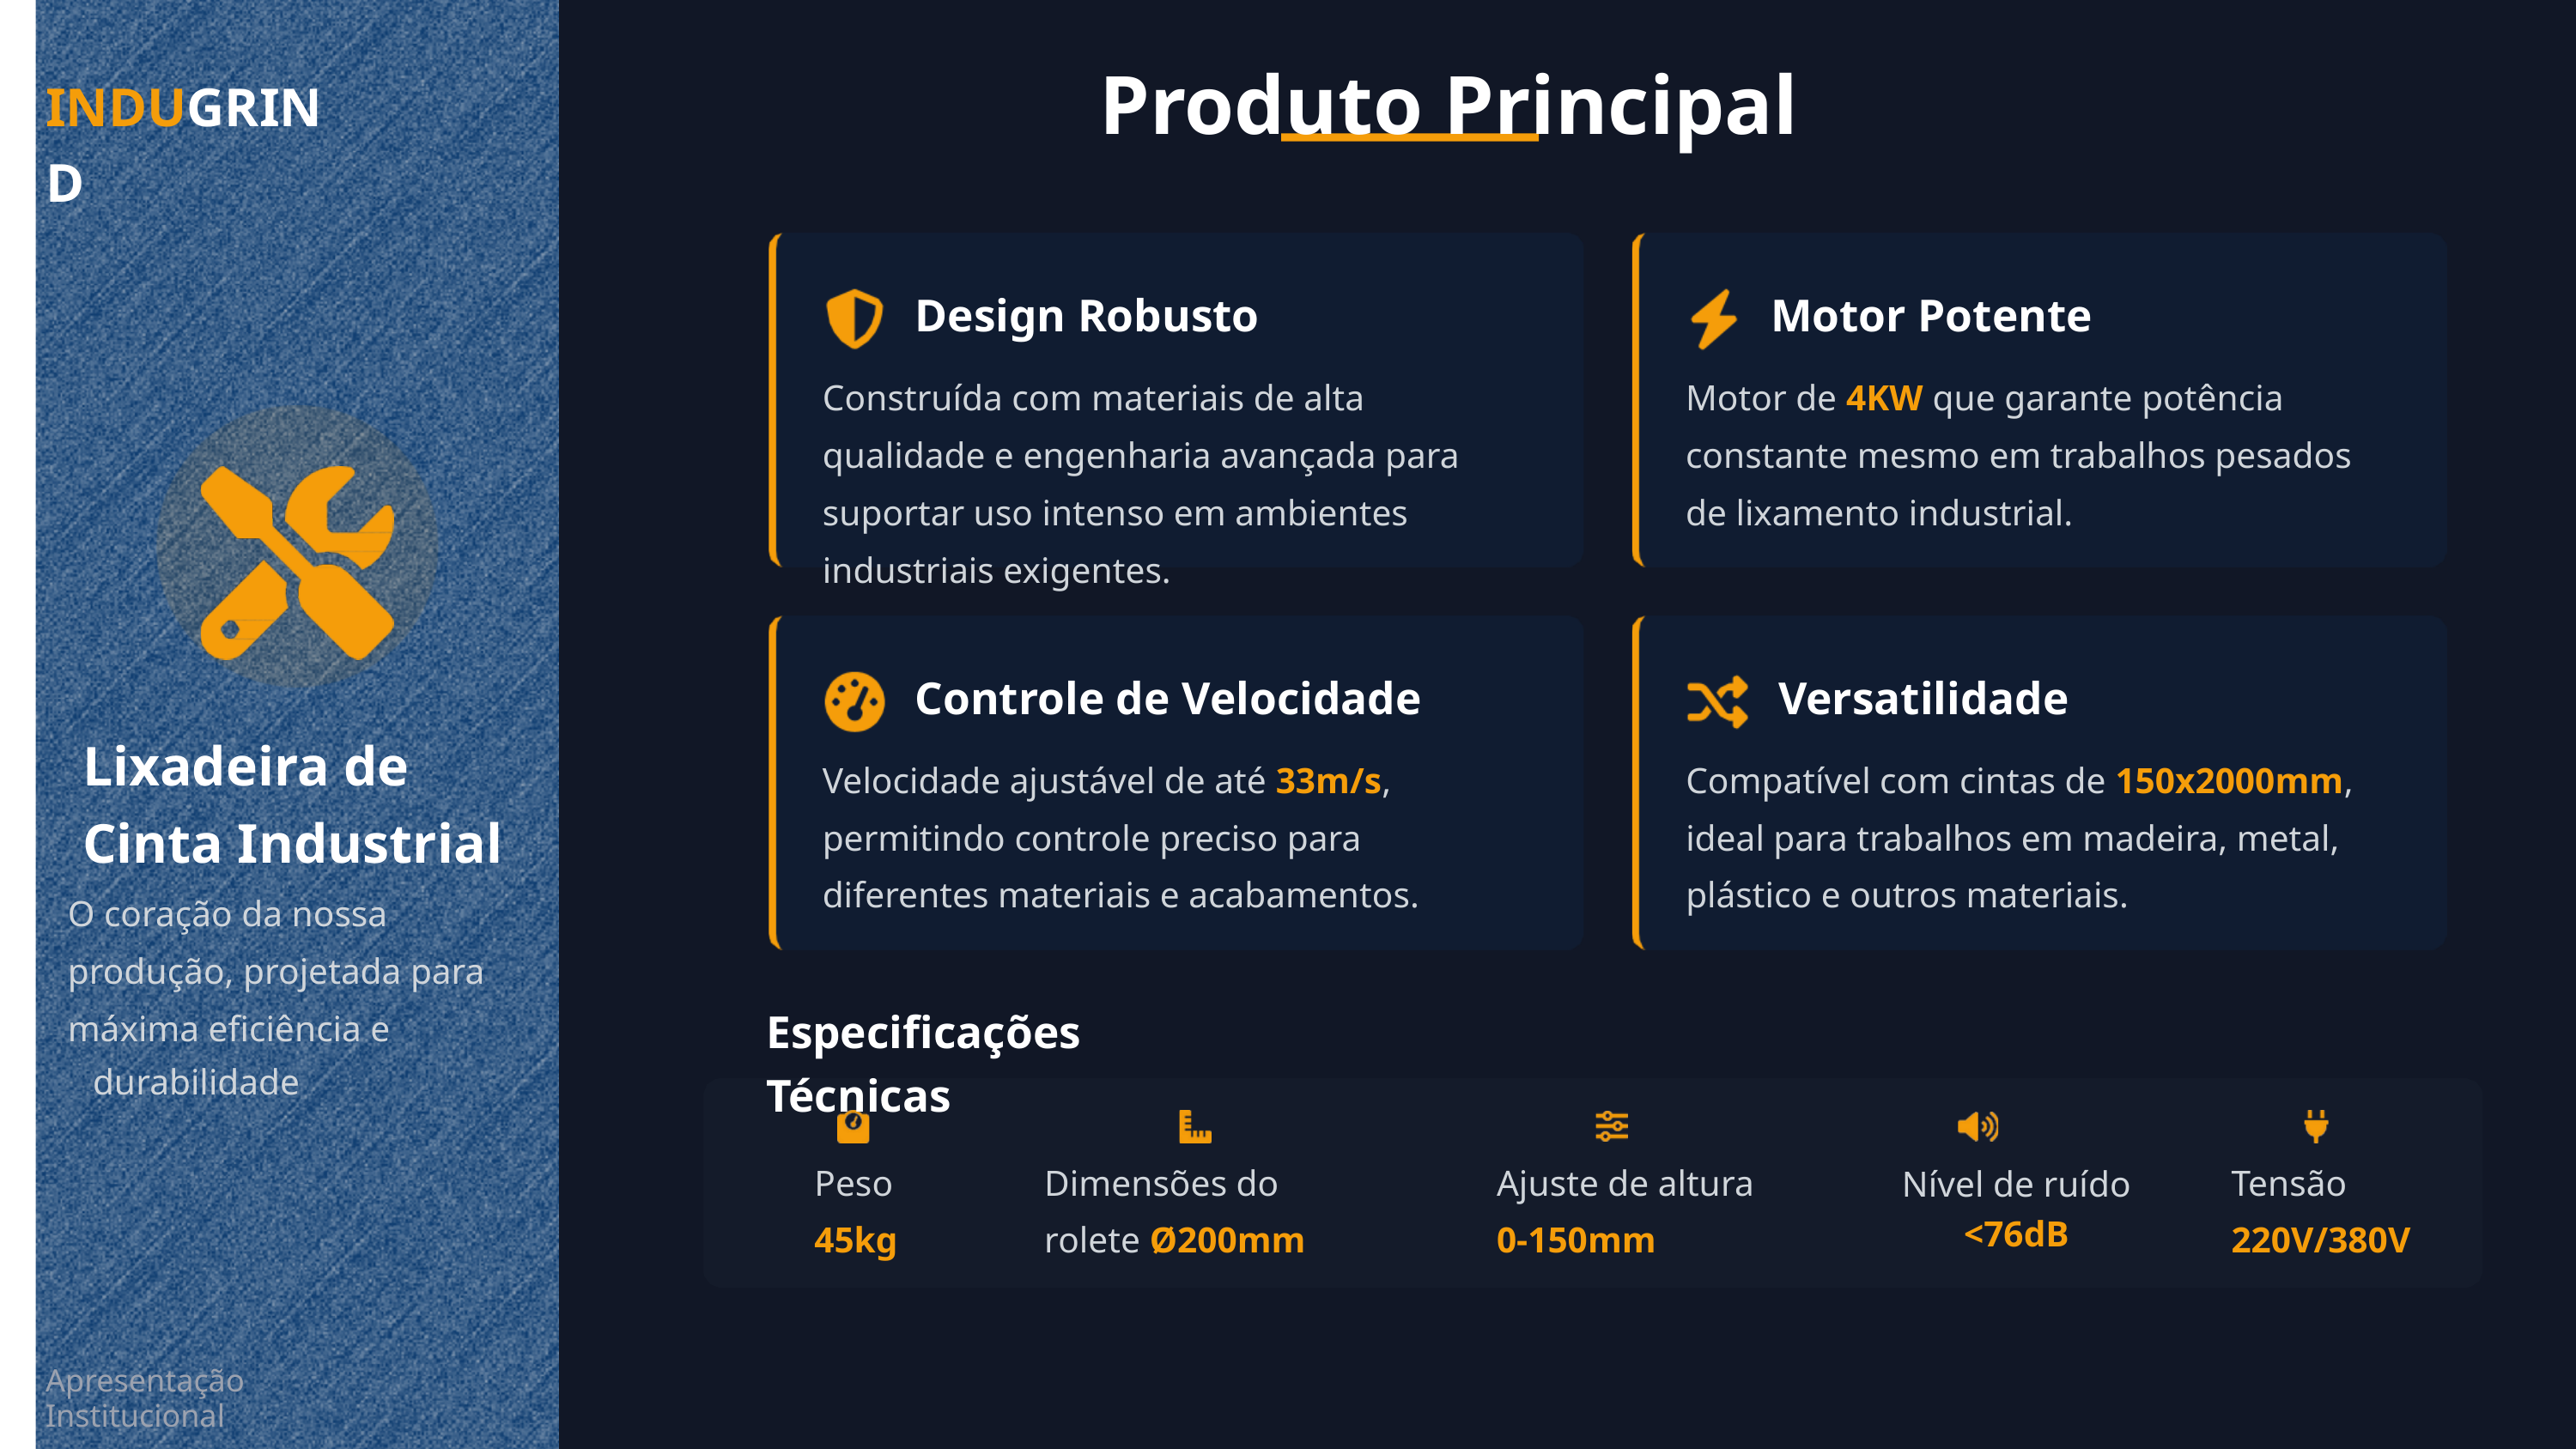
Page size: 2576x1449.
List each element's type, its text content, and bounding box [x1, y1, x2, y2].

text_box Motor de 4KW que garante potência constante mesmo em trabalhos pesados de lixamento industrial. [1686, 361, 2357, 533]
text_box INDUGRIND [46, 62, 324, 213]
text_box Motor Potente [1771, 276, 2180, 342]
text_box O coração da nossa produção, projetada para máxima eficiência e [67, 876, 527, 1175]
text_box [200, 466, 394, 660]
text_box Dimensões do rolete Ø200mm [1044, 1145, 1377, 1260]
text_box Lixadeira de Cinta Industrial [82, 718, 543, 874]
text_box [1179, 1110, 1212, 1143]
text_box Ajuste de altura 0-150mm [1497, 1145, 1775, 1260]
text_box [1958, 1112, 1999, 1142]
text_box durabilidade [93, 1052, 502, 1102]
text_box [769, 233, 1584, 567]
text_box Nível de ruído <76dB [1877, 1154, 2156, 1254]
text_box Construída com materiais de alta qualidade e engenharia avançada para suportar uso intenso em ambientes industriais exigentes. [822, 361, 1509, 591]
text_box [559, 0, 2576, 1449]
text_box Produto Principal [1099, 34, 1862, 151]
text_box [703, 1078, 2483, 1288]
text_box [1595, 1111, 1628, 1142]
text_box Tensão 220V/380V [2231, 1145, 2447, 1260]
text_box [1631, 615, 2447, 950]
text_box [769, 615, 1584, 950]
text_box Apresentação Institucional Agosto 2025 [46, 1363, 386, 1449]
text_box Controle de Velocidade [914, 659, 1509, 724]
text_box Velocidade ajustável de até 33m/s, permitindo controle preciso para diferentes materiais e acabamentos. [822, 743, 1489, 915]
text_box Versatilidade [1778, 659, 2208, 724]
text_box [2304, 1110, 2329, 1143]
text_box Peso 45kg [814, 1145, 915, 1260]
text_box Especificações Técnicas [766, 993, 1216, 1121]
text_box [35, 0, 559, 1449]
text_box Compatível com cintas de 150x2000mm, ideal para trabalhos em madeira, metal, plástico e outros materiais. [1686, 743, 2355, 915]
text_box [156, 405, 439, 688]
text_box Design Robusto [914, 276, 1324, 342]
text_box [1631, 233, 2447, 567]
text_box [837, 1121, 870, 1143]
